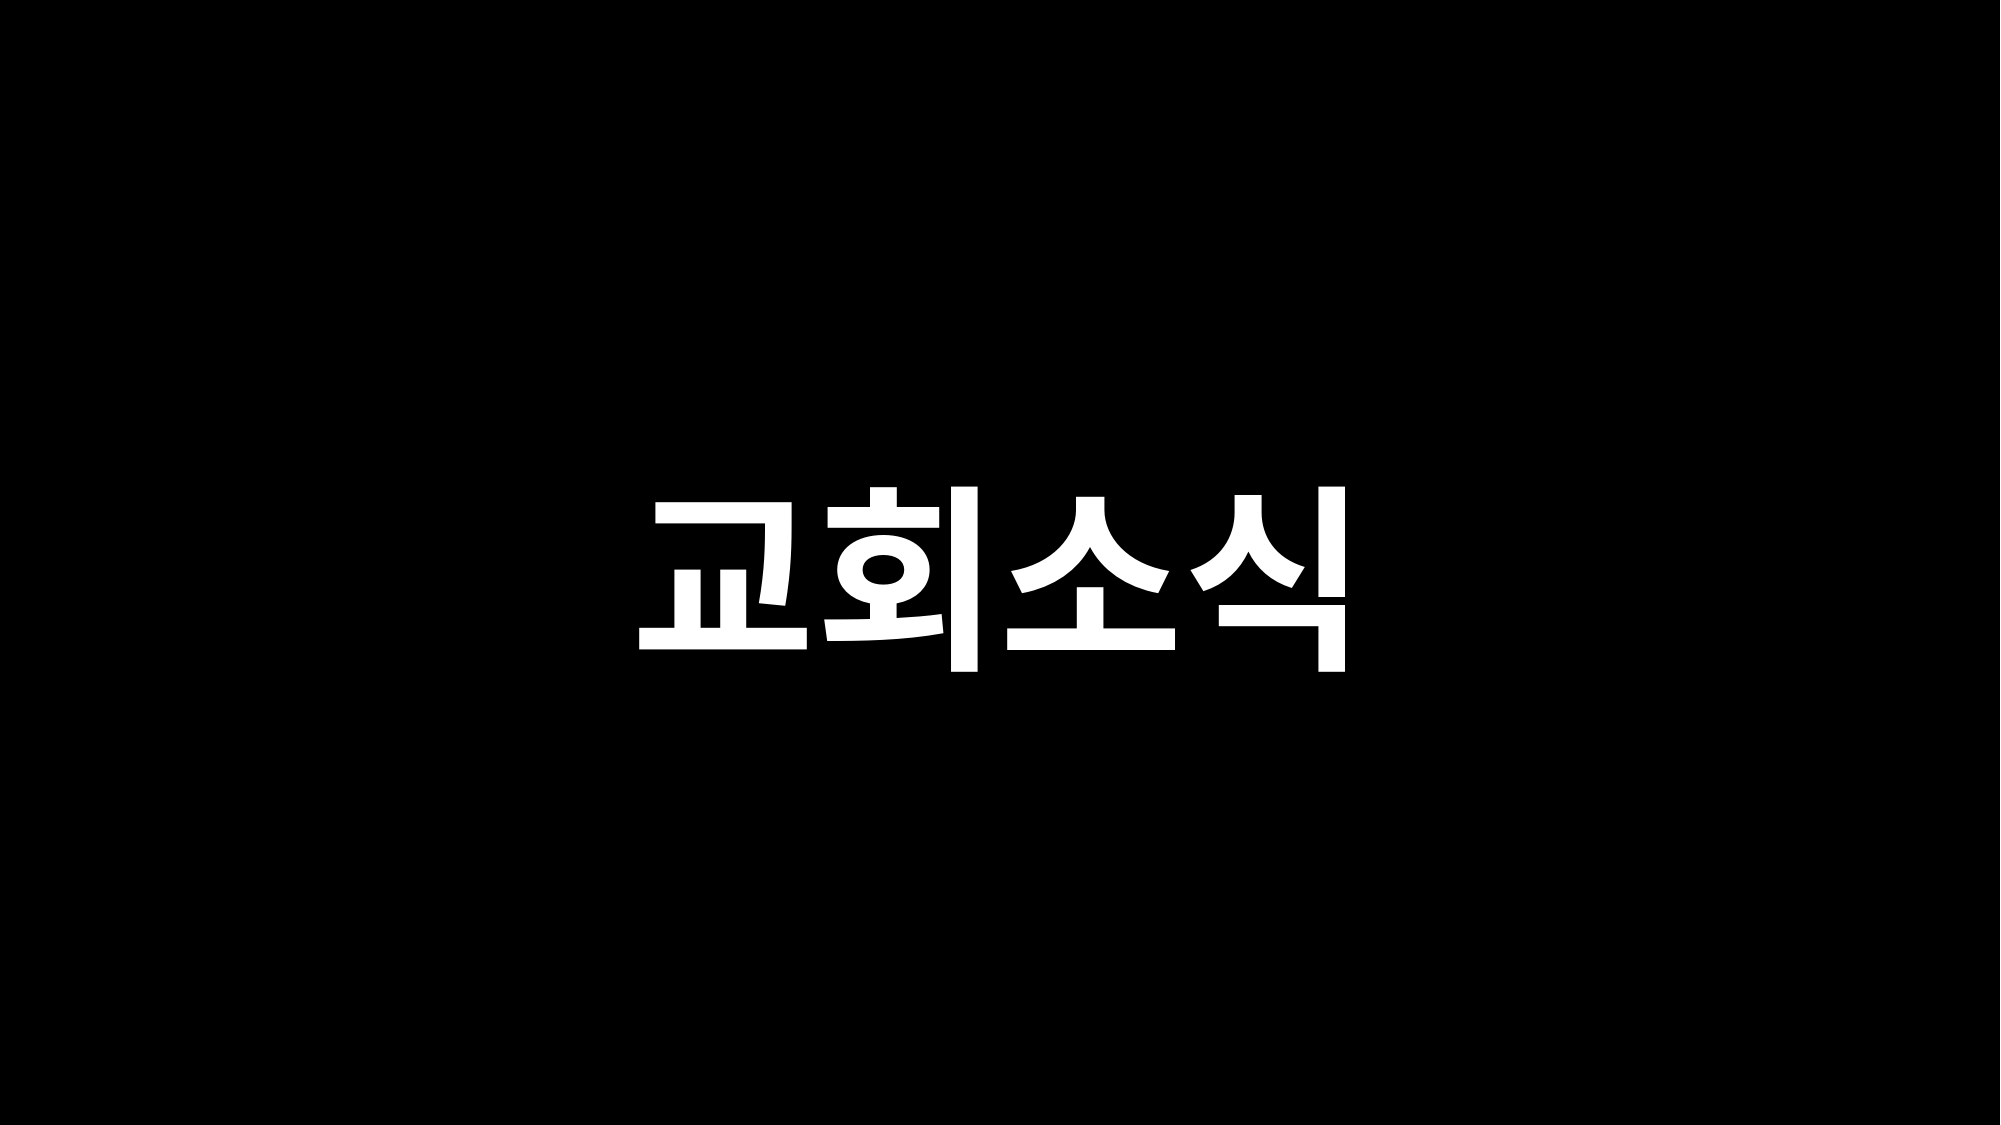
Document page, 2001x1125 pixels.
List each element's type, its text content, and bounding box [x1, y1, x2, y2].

list 교회소식 [137, 299, 1863, 1014]
